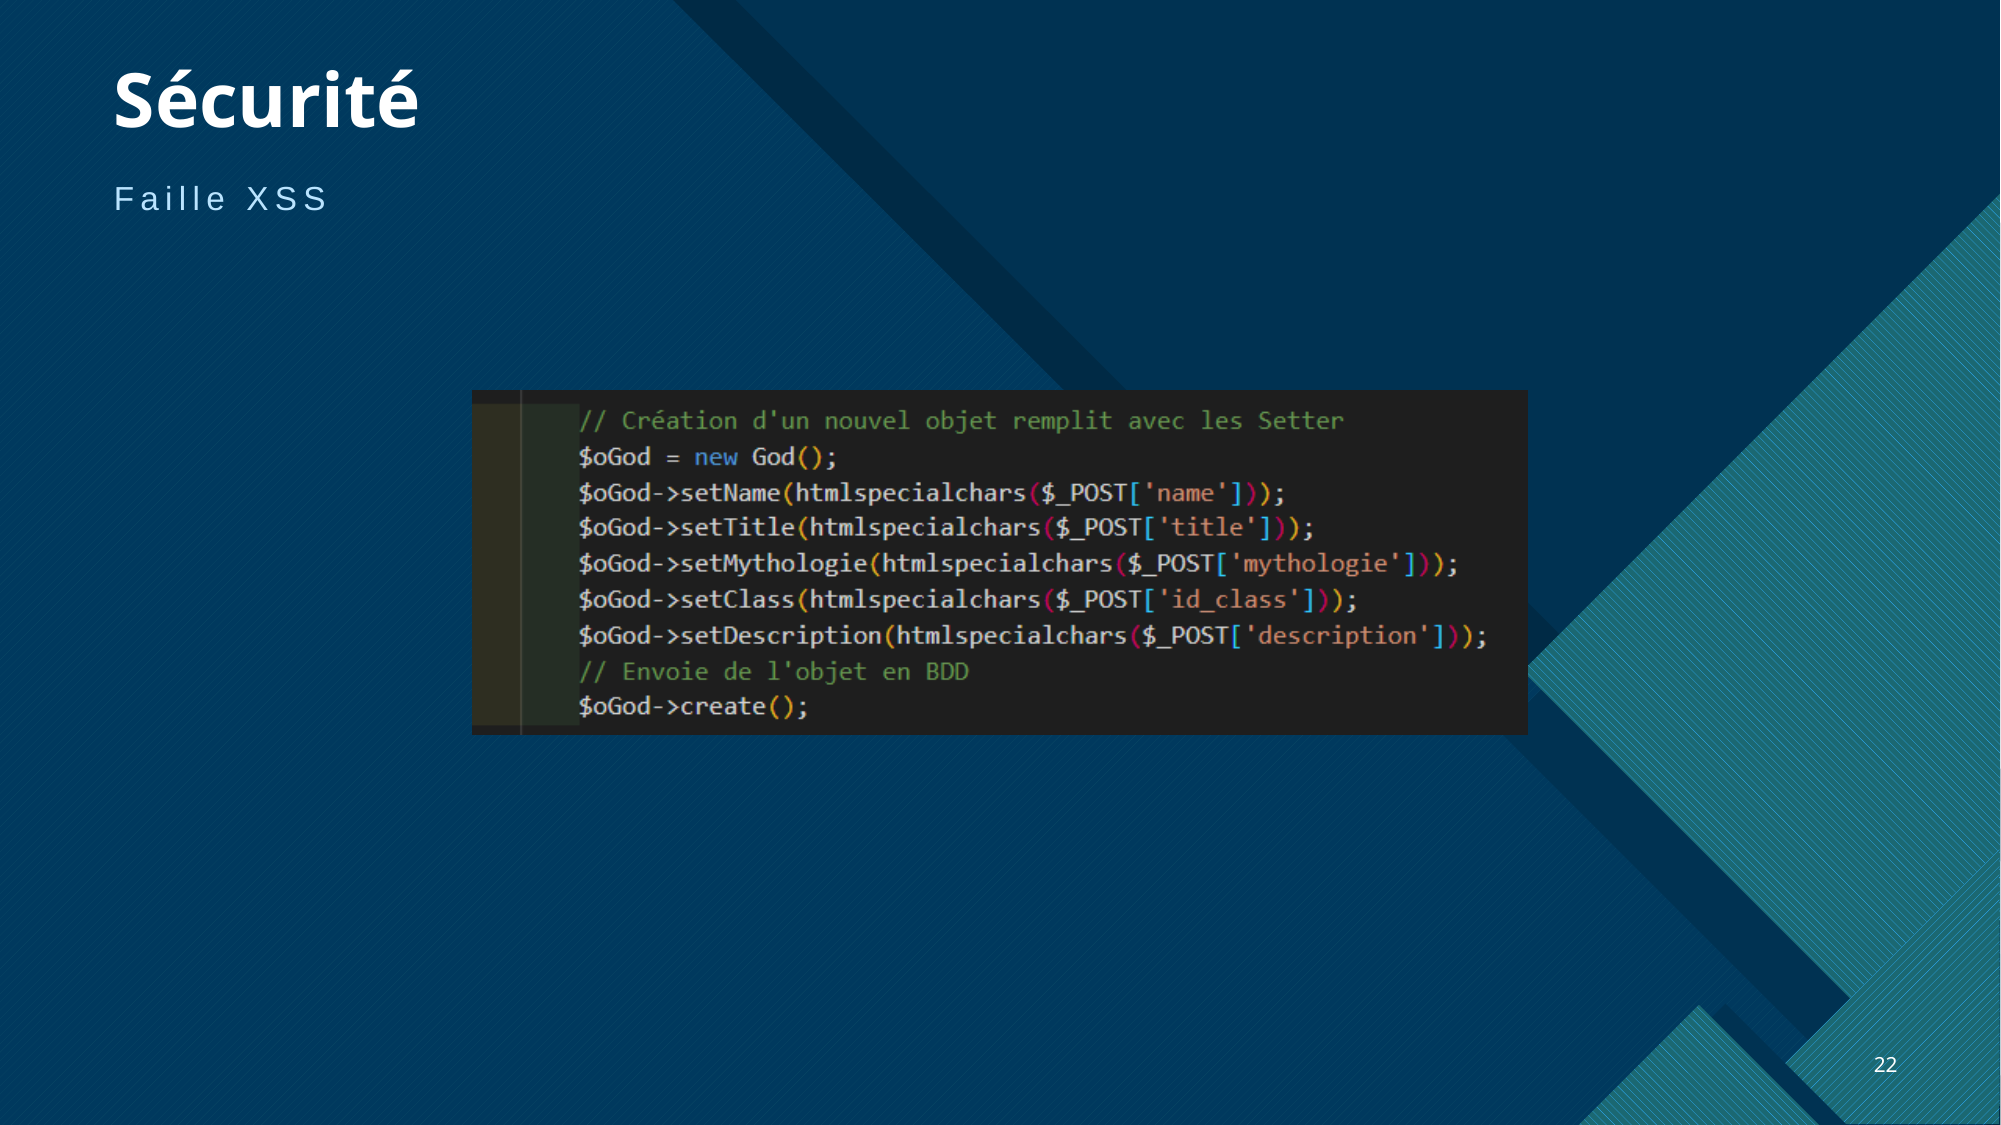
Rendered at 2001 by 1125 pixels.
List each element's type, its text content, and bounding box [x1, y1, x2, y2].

slide_number 22 [1845, 1035, 1913, 1096]
title Sécurité [98, 52, 468, 152]
slide_number 13 [1528, 522, 2001, 1064]
list Faille XSS [98, 174, 1215, 235]
picture [472, 390, 1528, 735]
